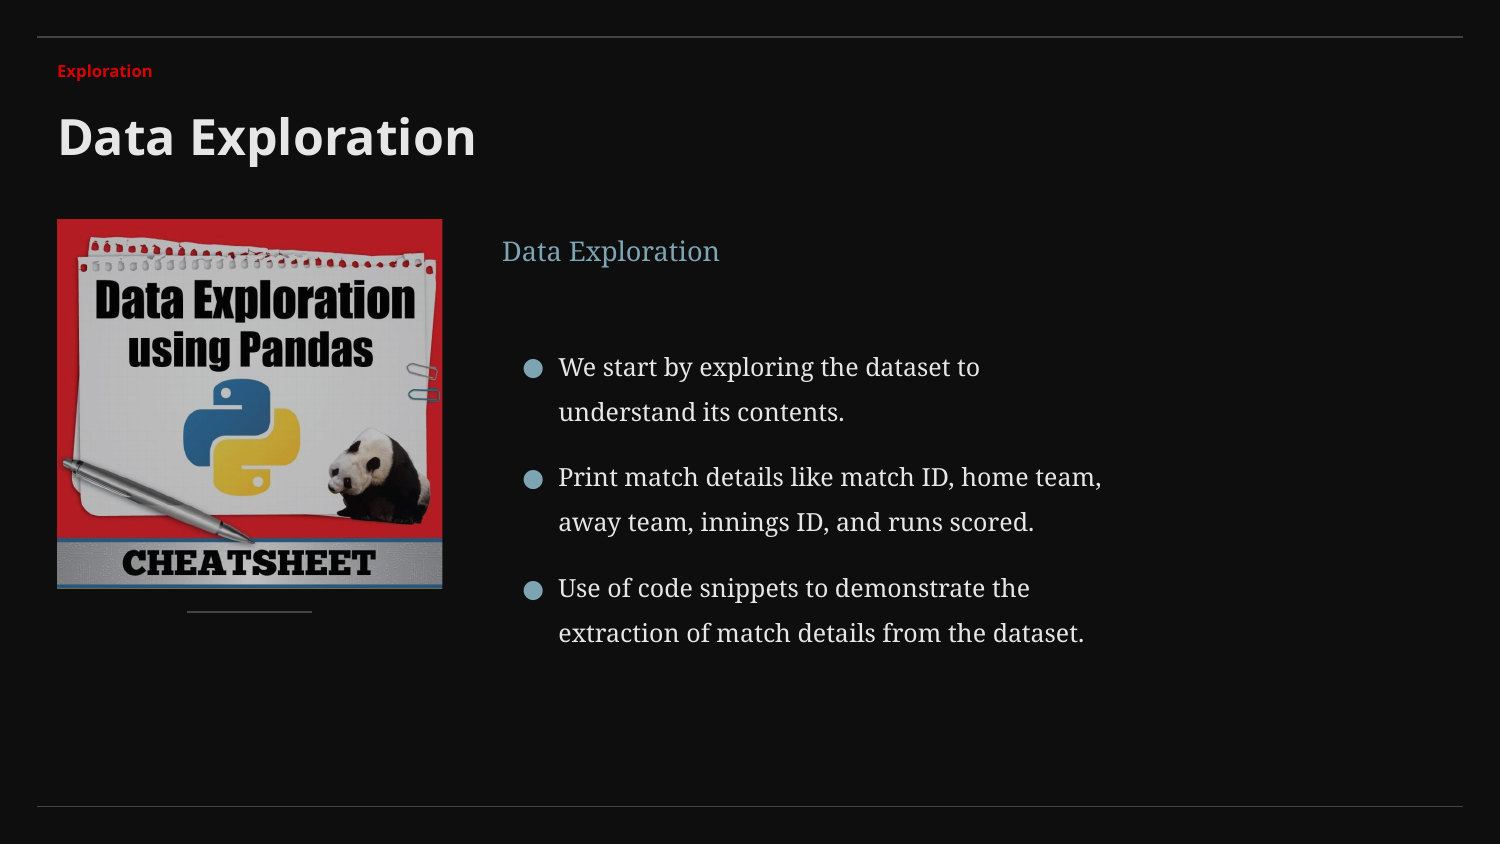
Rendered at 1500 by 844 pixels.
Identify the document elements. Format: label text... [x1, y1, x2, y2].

list We start by exploring the dataset to understand its contents. Print match details like match ID, home team, away team, innings ID, and runs scored. Use of code snippets to demonstrate the extraction of match details from the dataset. [502, 321, 1103, 775]
text_box Exploration [57, 45, 751, 86]
title Data Exploration [57, 85, 1425, 180]
subtitle Data Exploration [502, 219, 1103, 321]
picture [56, 219, 443, 589]
